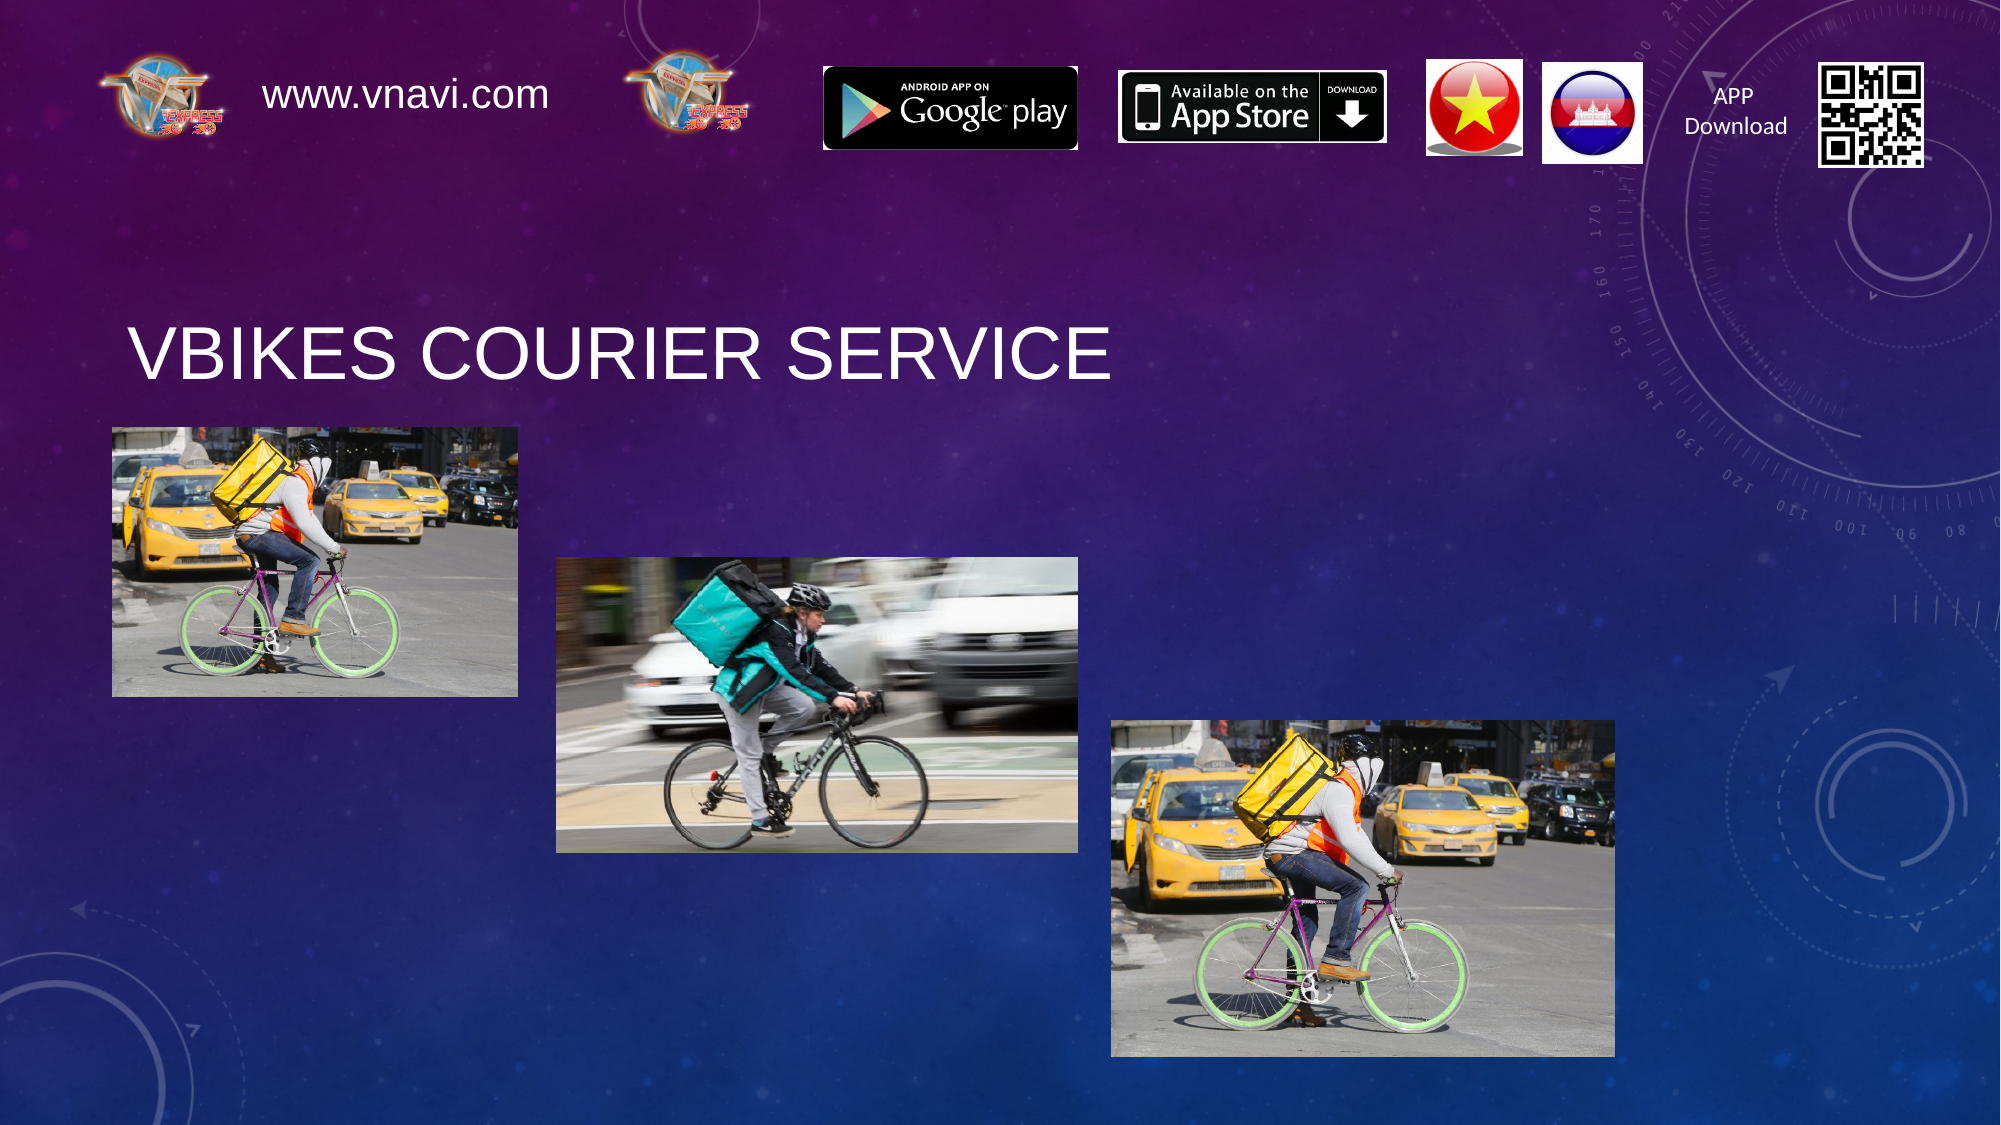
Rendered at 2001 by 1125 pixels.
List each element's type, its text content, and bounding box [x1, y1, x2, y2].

text_box APP Download [1654, 72, 1812, 147]
text_box VBIKES COURIER SERVICE [112, 296, 1313, 402]
text_box www.vnavi.com [247, 59, 565, 125]
picture [0, 0, 2001, 1125]
